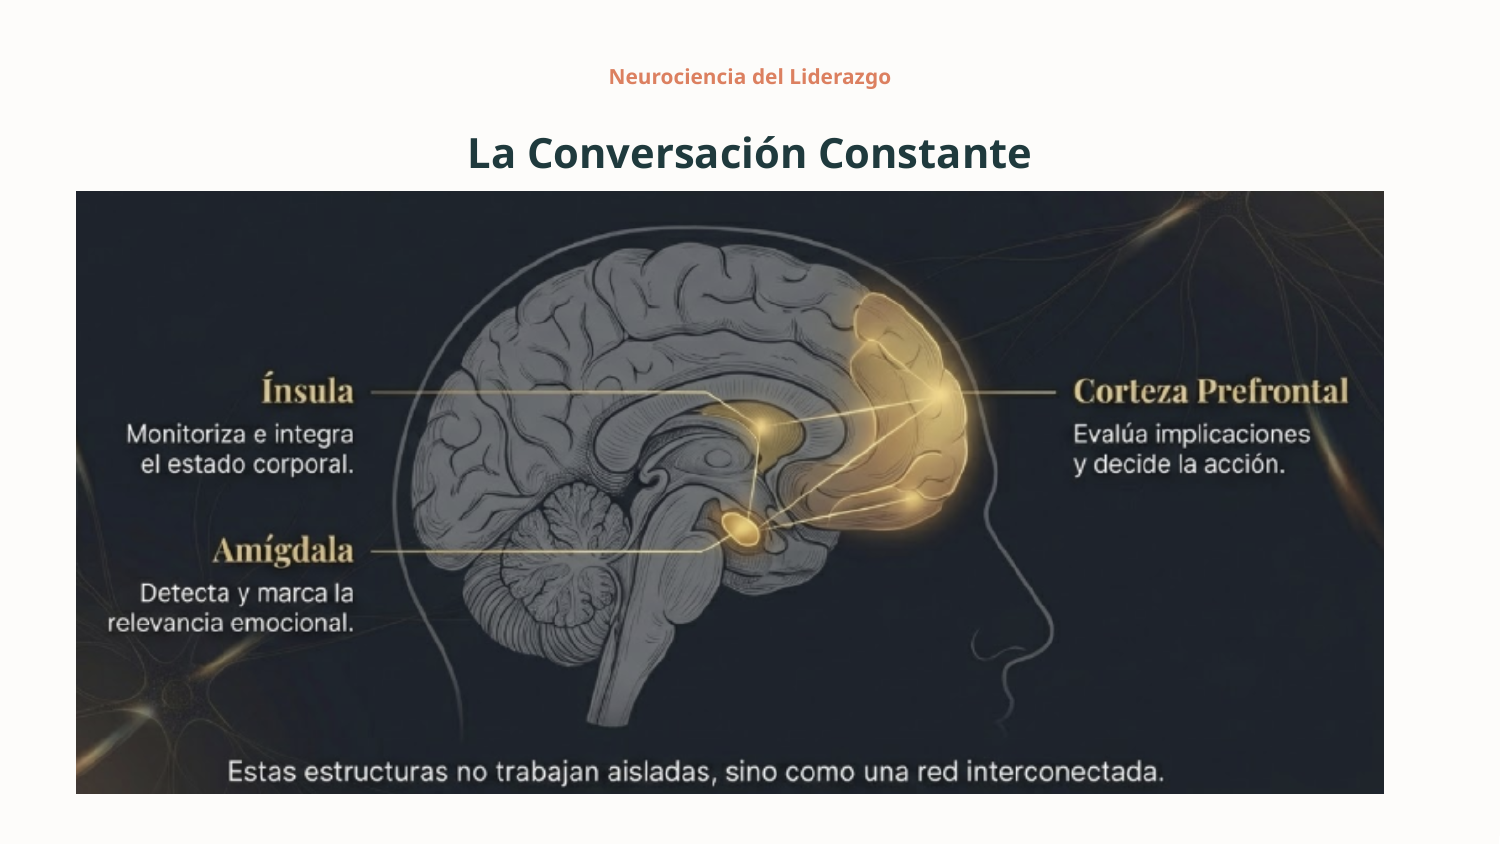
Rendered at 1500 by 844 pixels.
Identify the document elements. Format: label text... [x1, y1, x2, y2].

text_box Neurociencia del Liderazgo [608, 70, 892, 90]
picture [0, 0, 1500, 844]
text_box La Conversación Constante [467, 110, 1033, 177]
